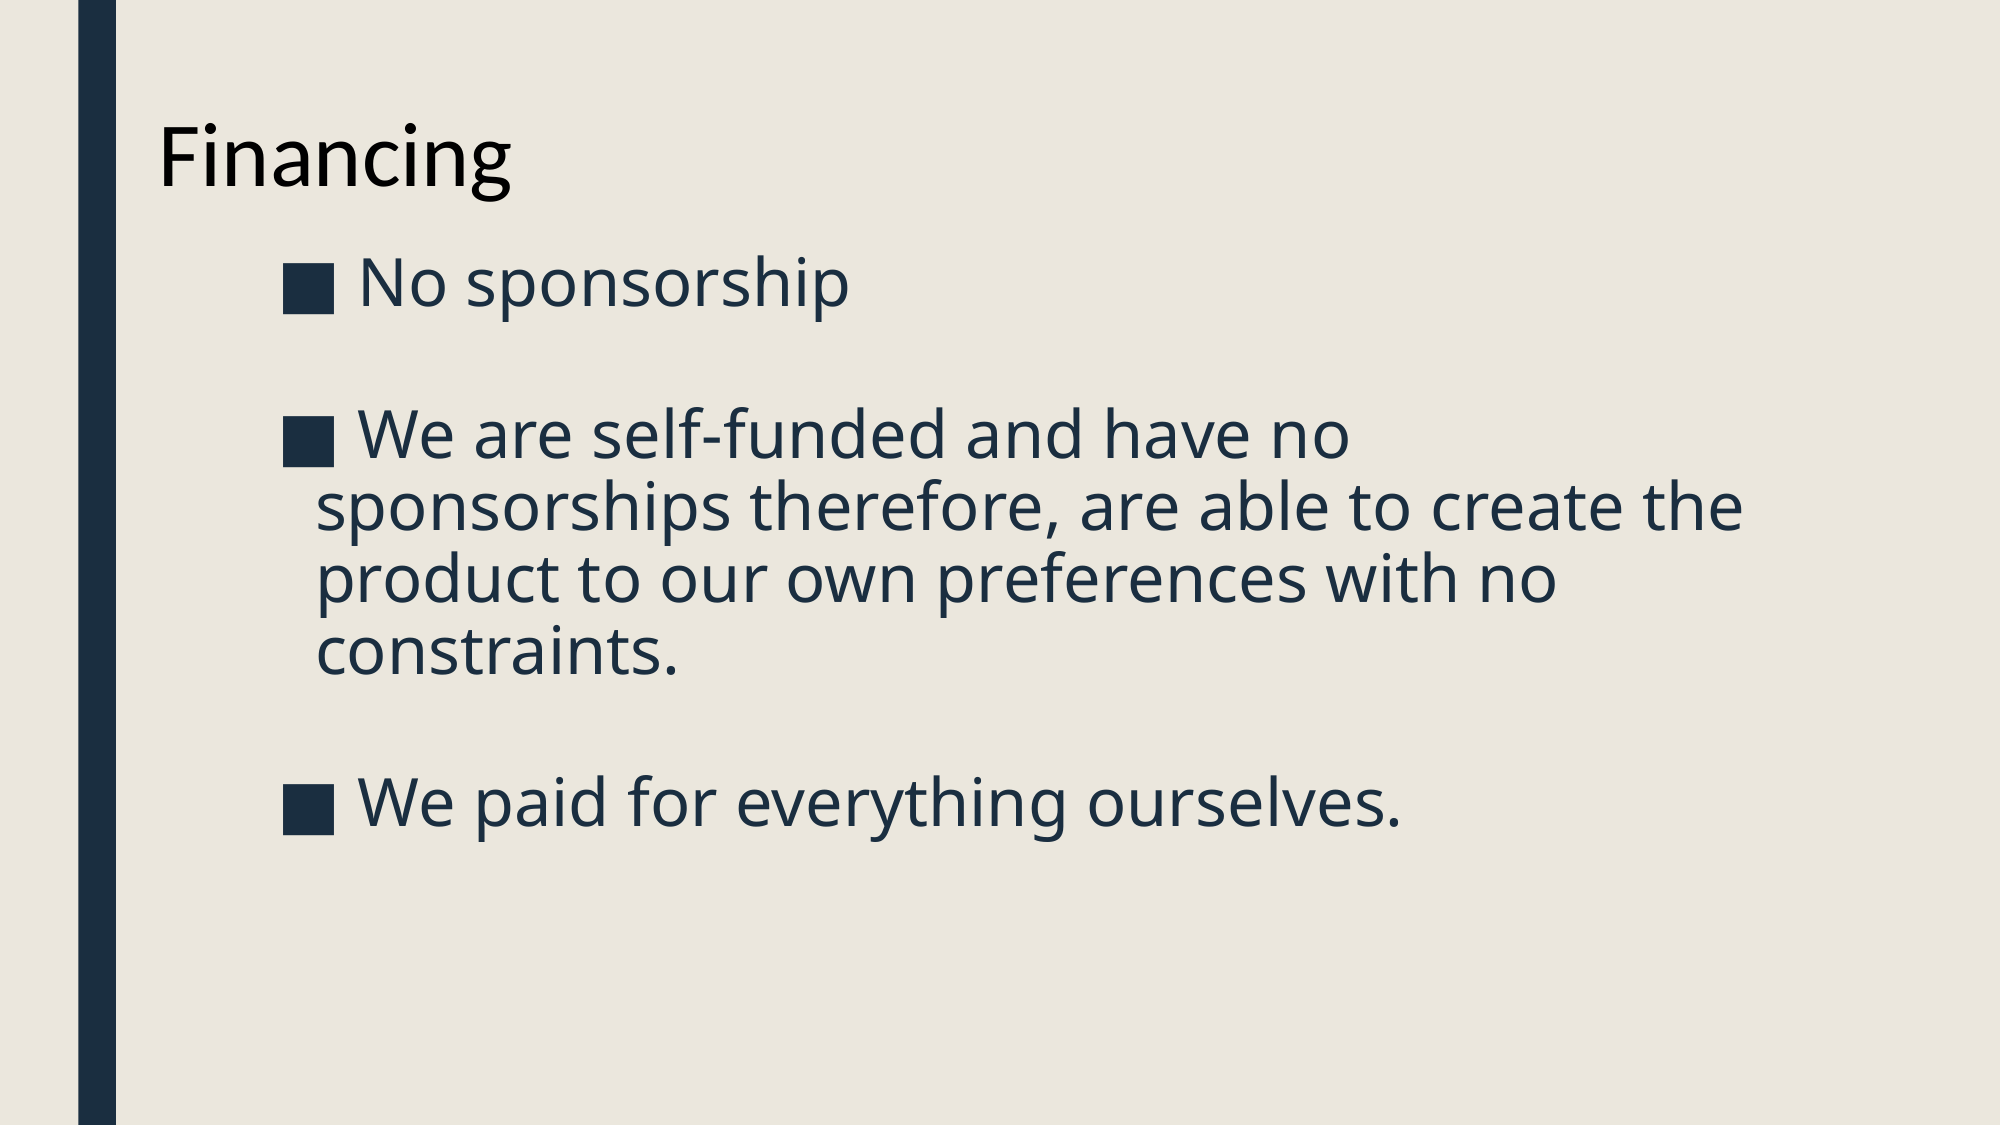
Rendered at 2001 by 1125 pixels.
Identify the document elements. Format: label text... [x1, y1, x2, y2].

title Financing [143, 35, 1719, 279]
list No sponsorship We are self-funded and have no sponsorships therefore, are able to create the product to our own preferences with no constraints. We paid for everything ourselves. [225, 241, 1800, 963]
